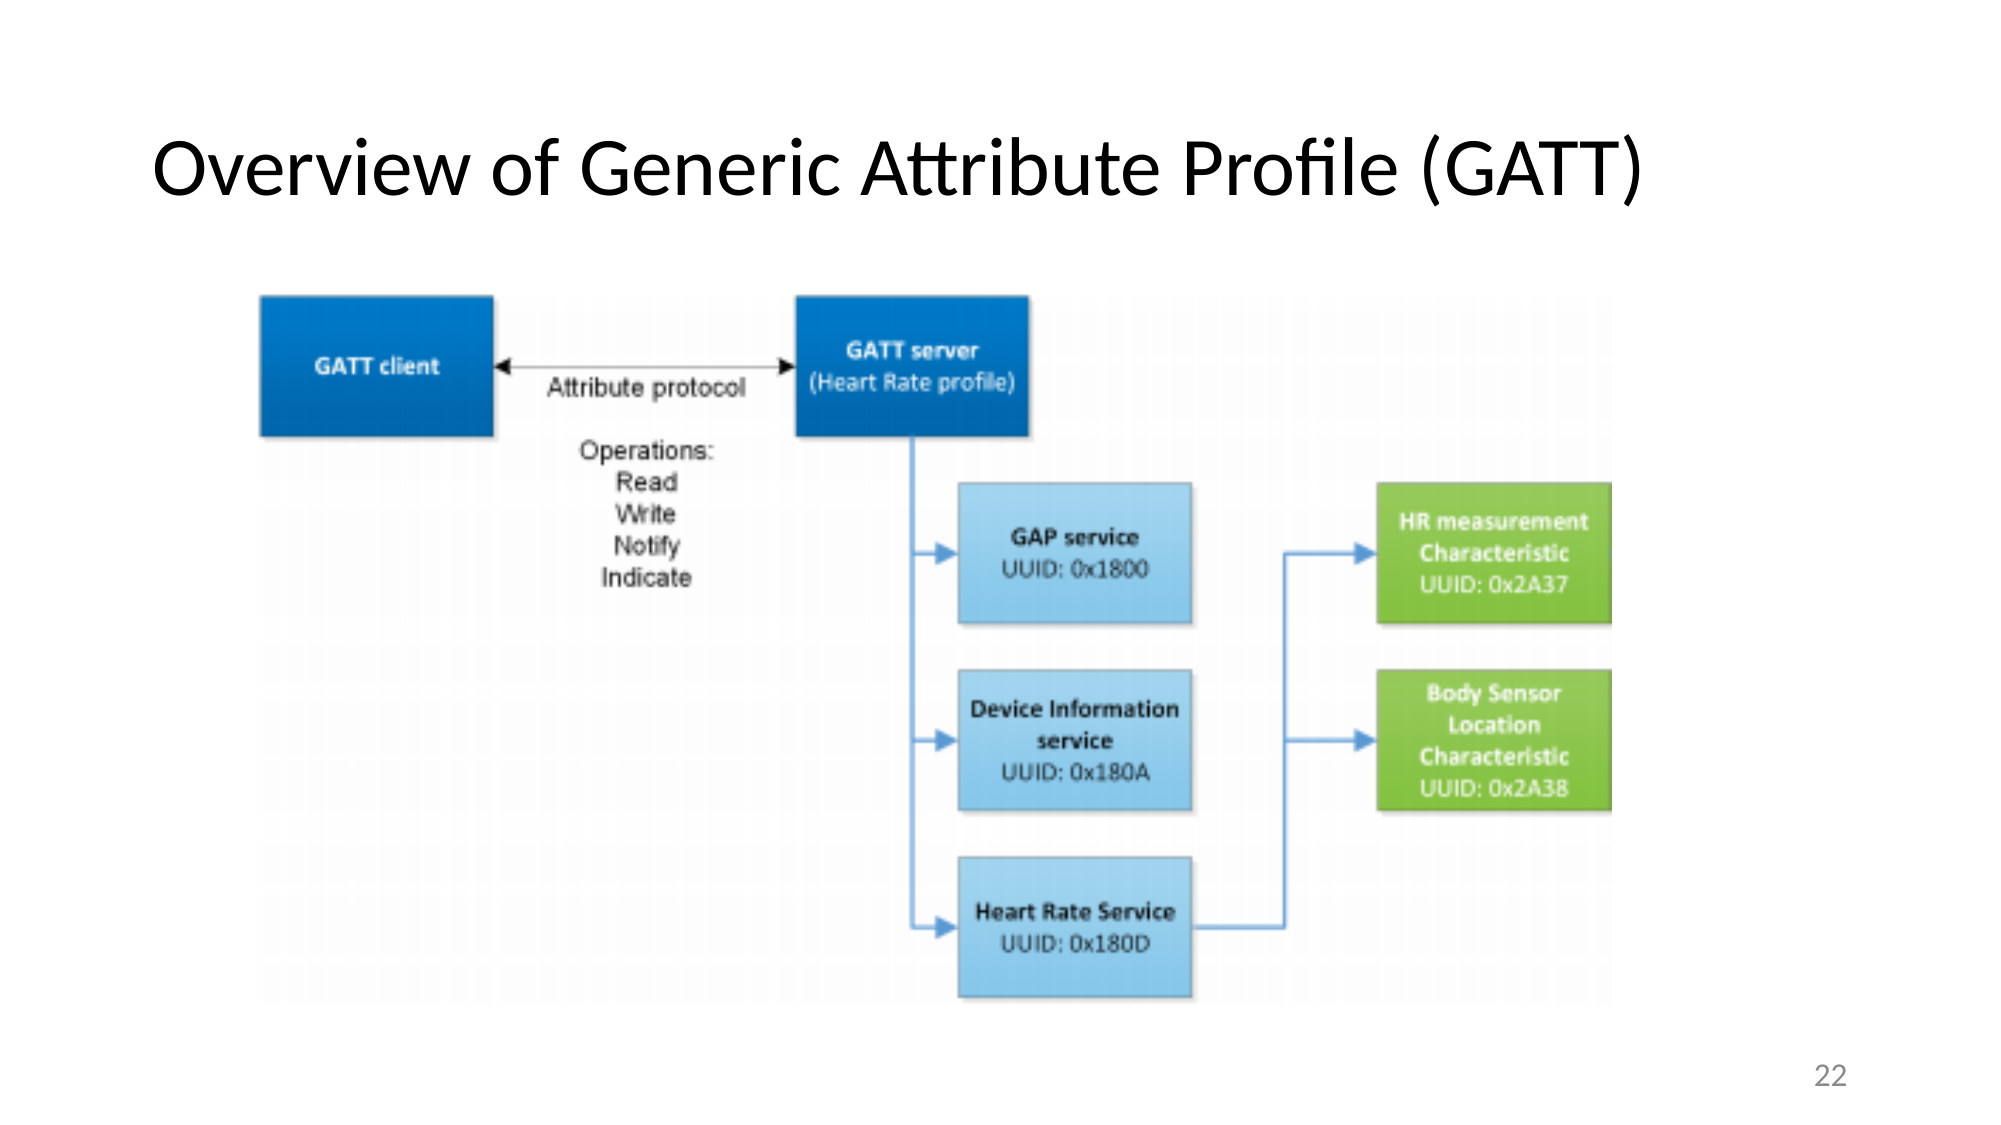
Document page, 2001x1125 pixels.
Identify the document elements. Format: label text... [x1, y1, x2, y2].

picture [220, 276, 1612, 1013]
slide_number 22 [1412, 1042, 1863, 1103]
title Overview of Generic Attribute Profile (GATT) [137, 59, 1863, 278]
